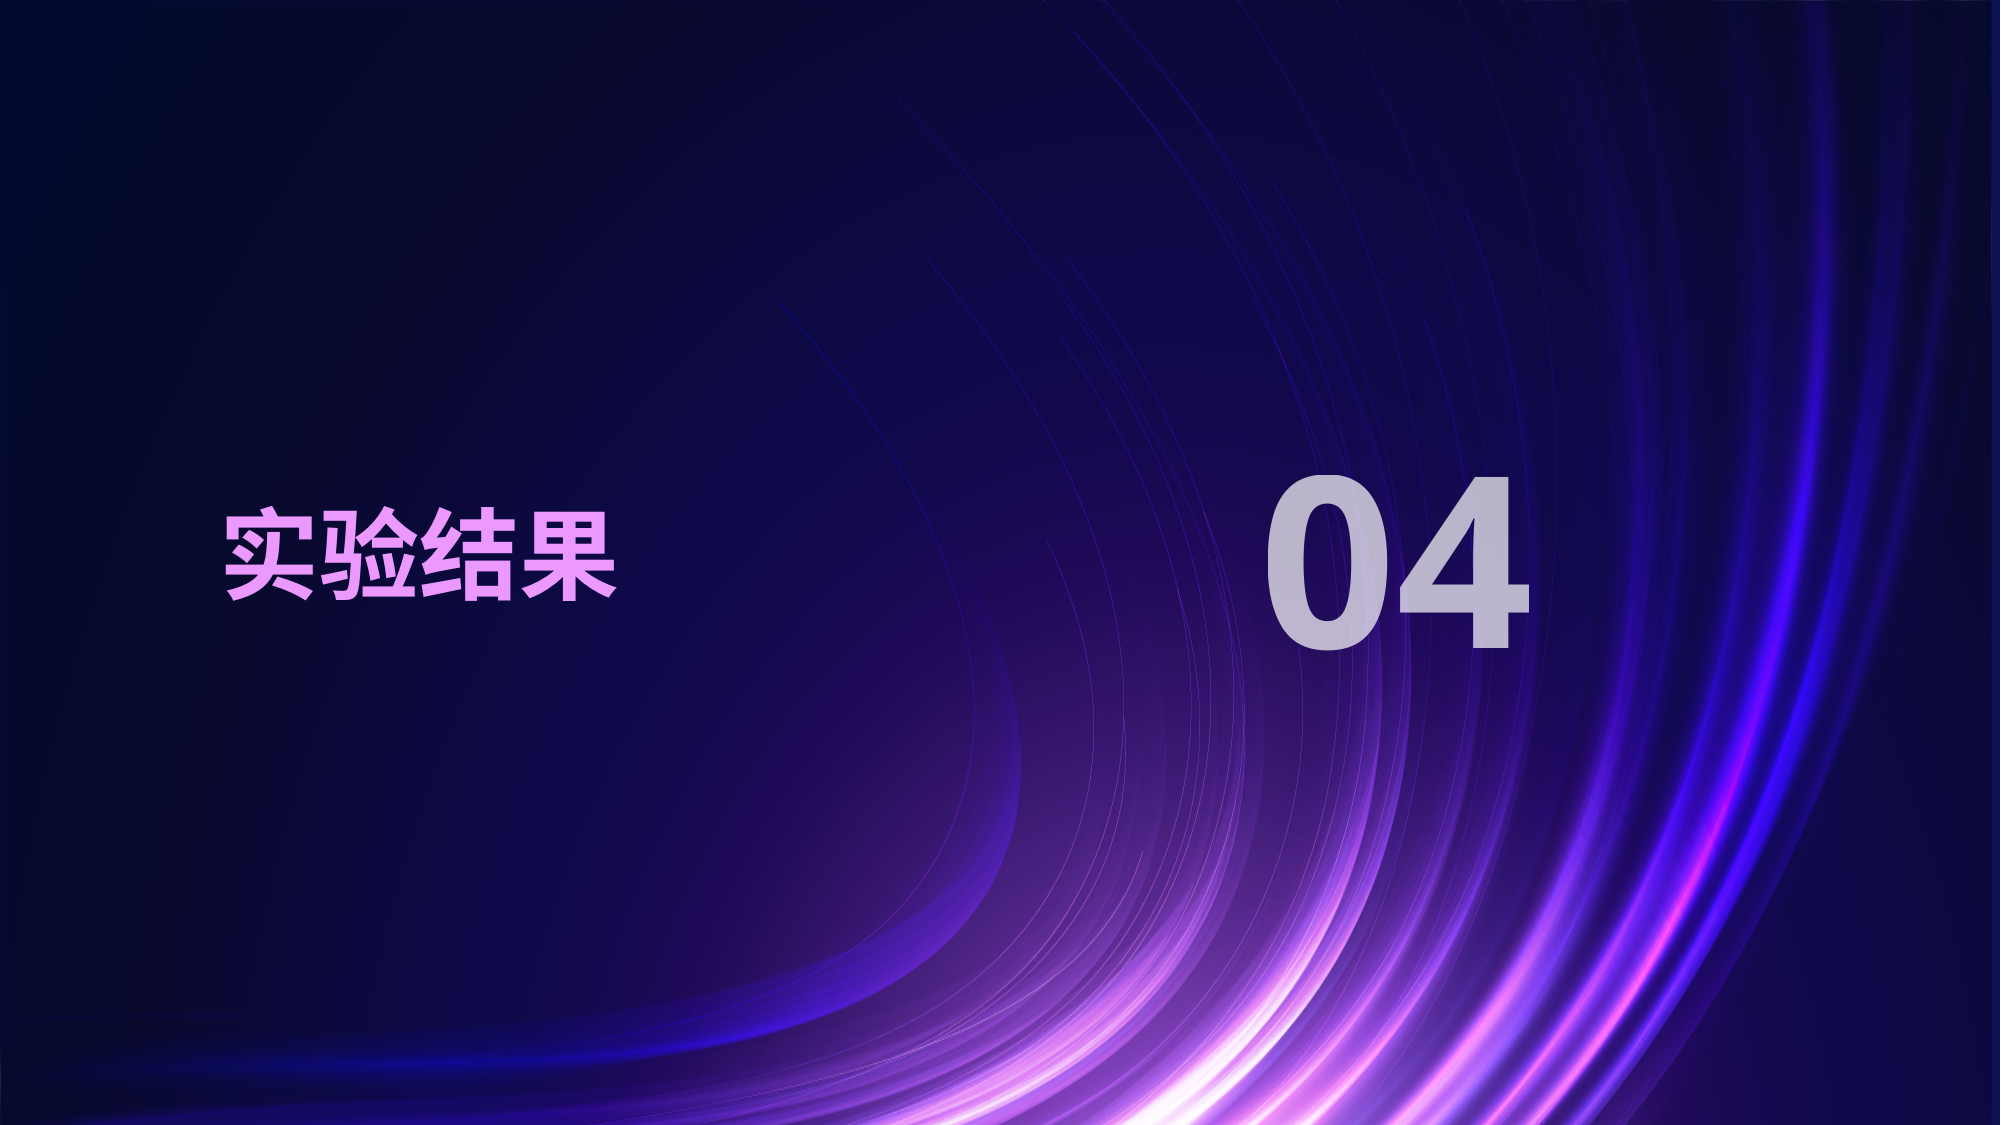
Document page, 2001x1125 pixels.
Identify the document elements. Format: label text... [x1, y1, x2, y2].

list 04 [1097, 267, 1696, 839]
picture [0, 0, 2000, 1125]
title 实验结果 [219, 267, 1097, 839]
